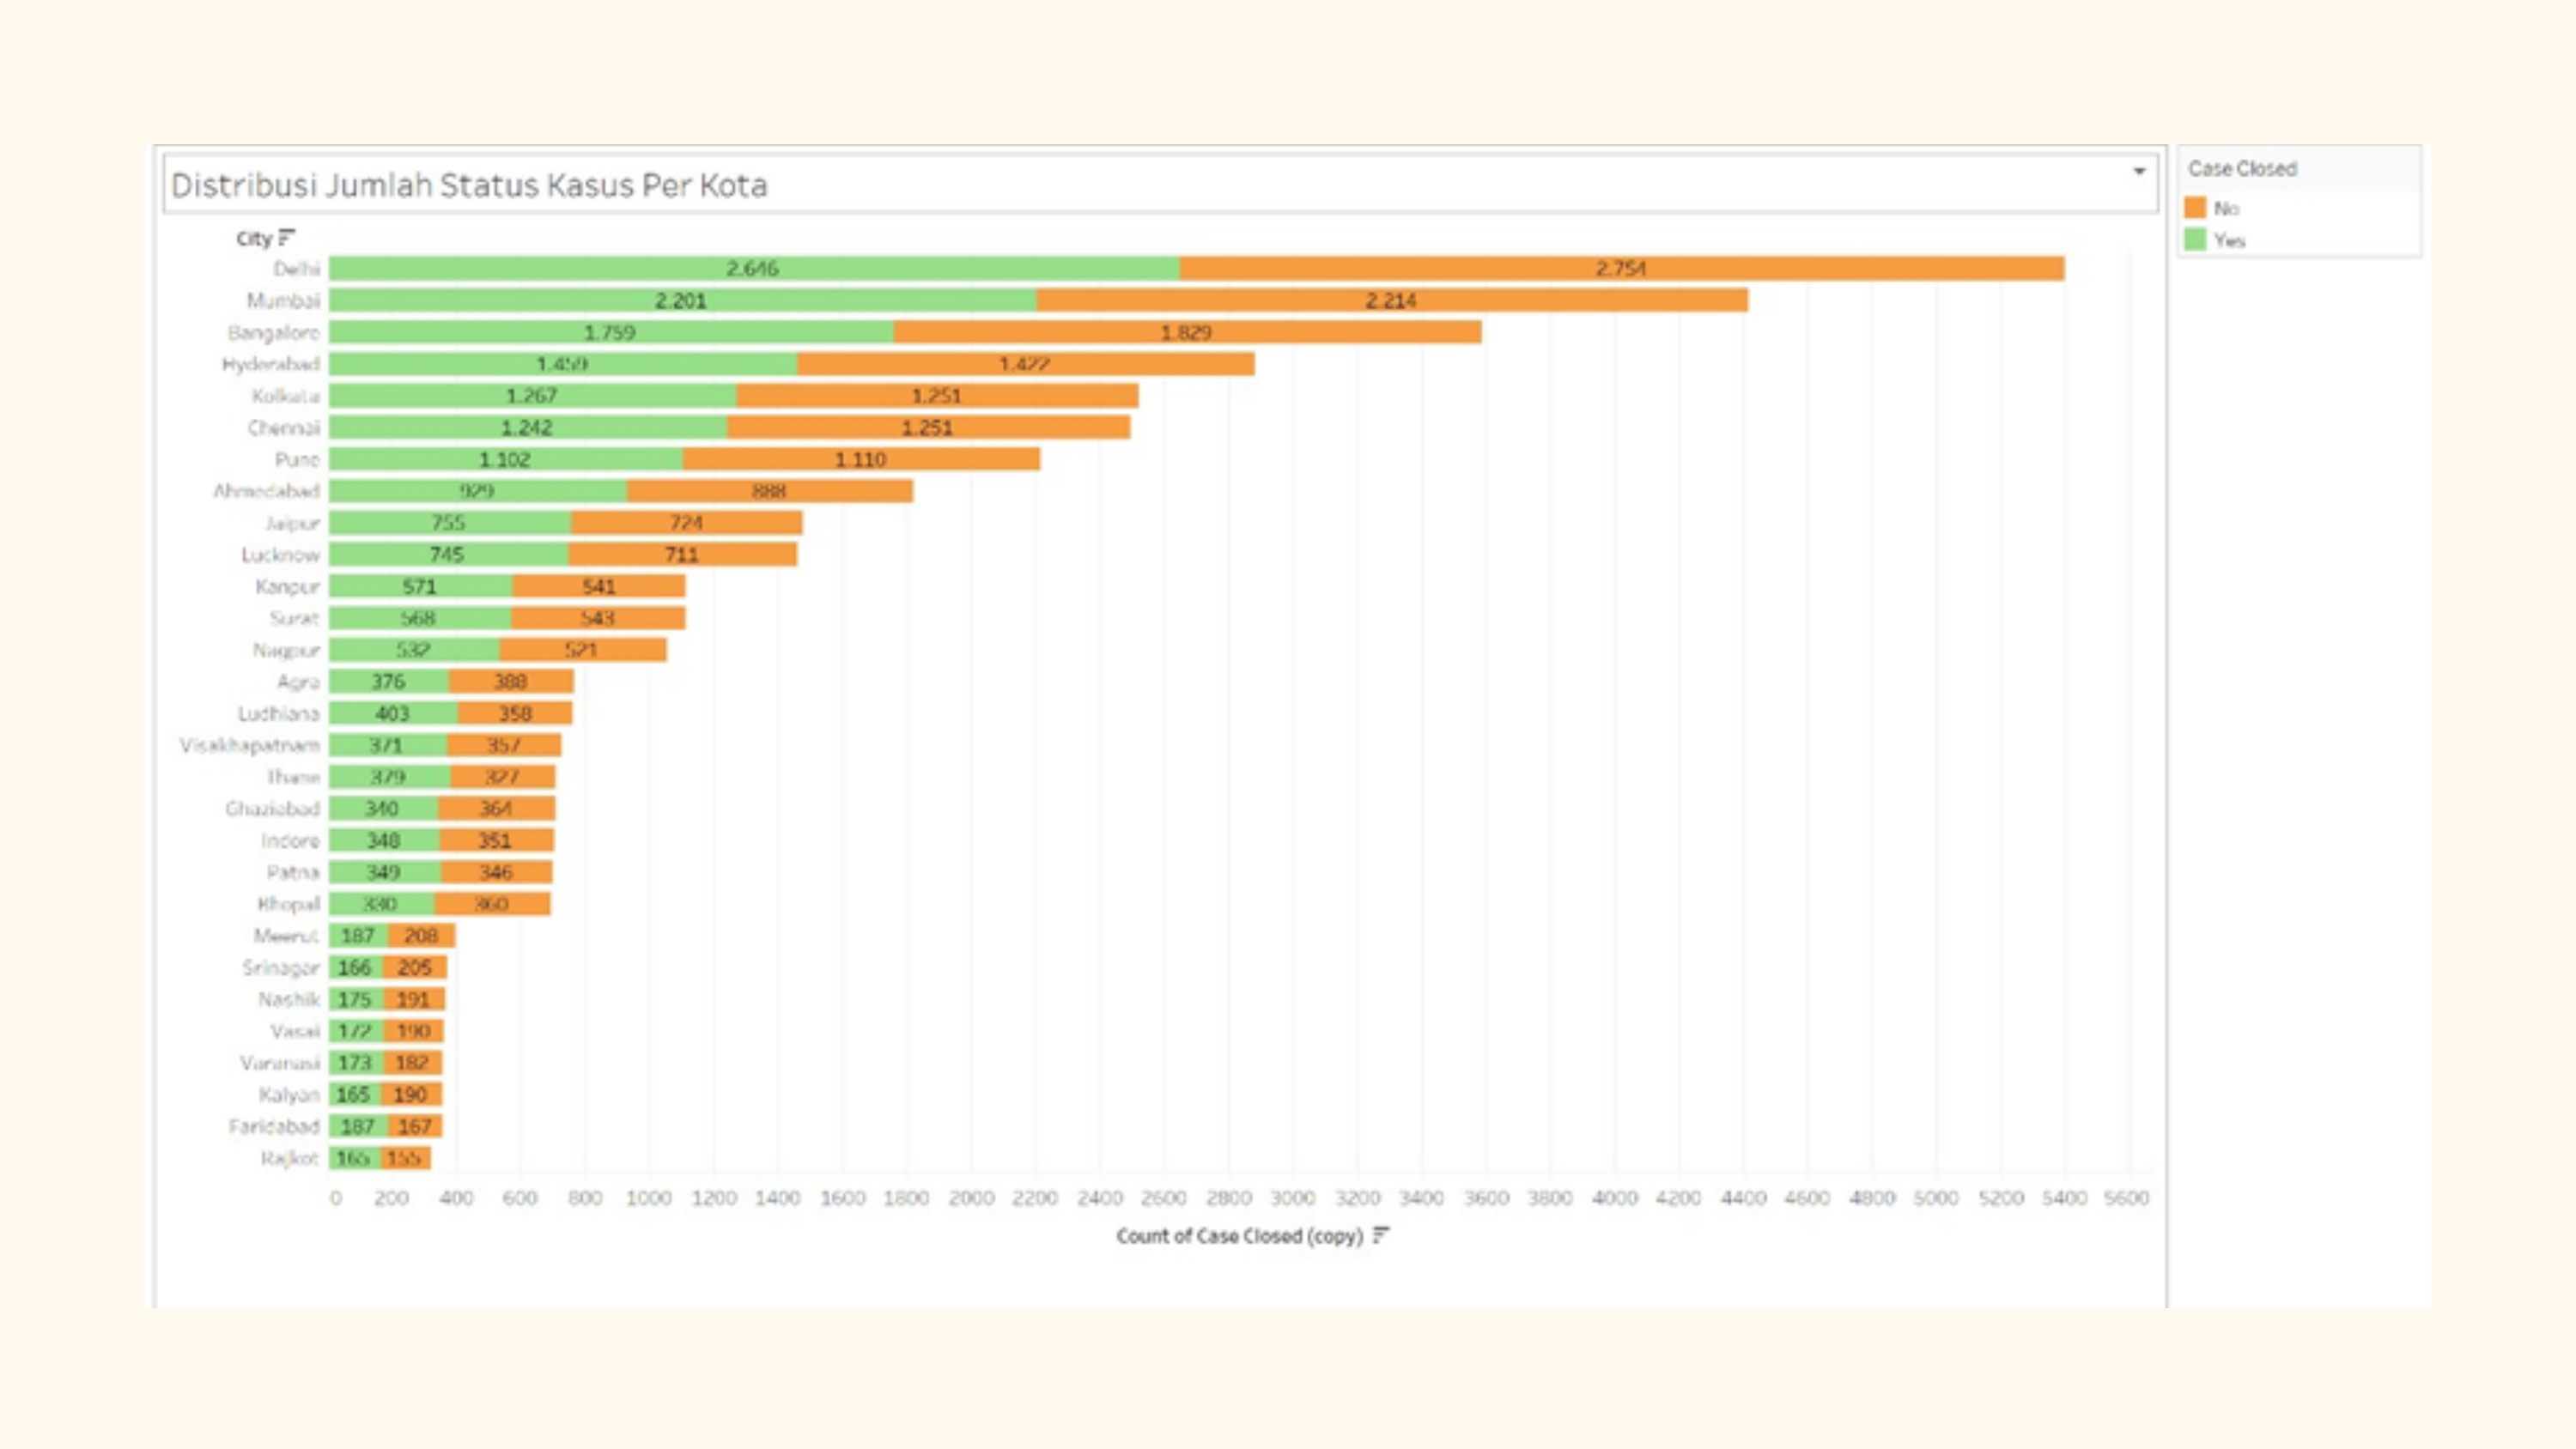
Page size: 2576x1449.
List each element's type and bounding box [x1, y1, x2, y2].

text_box [144, 144, 2432, 1308]
